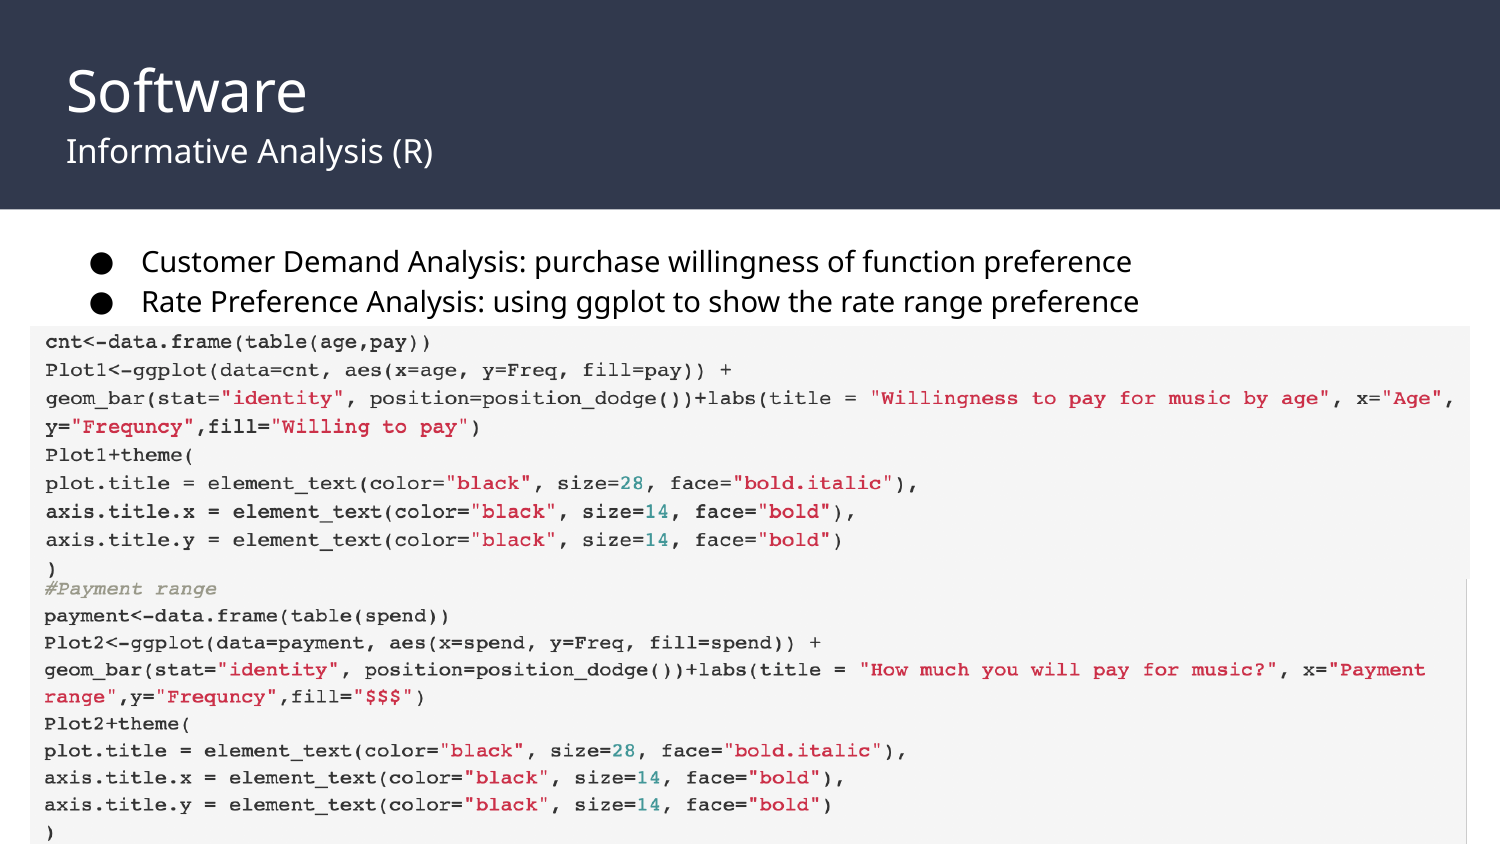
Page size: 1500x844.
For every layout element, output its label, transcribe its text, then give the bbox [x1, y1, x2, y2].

list Customer Demand Analysis: purchase willingness of function preference Rate Preference Analysis: using ggplot to show the rate range preference [51, 210, 1449, 323]
picture [29, 325, 1471, 844]
title Software Informative Analysis (R) [51, 28, 1449, 165]
